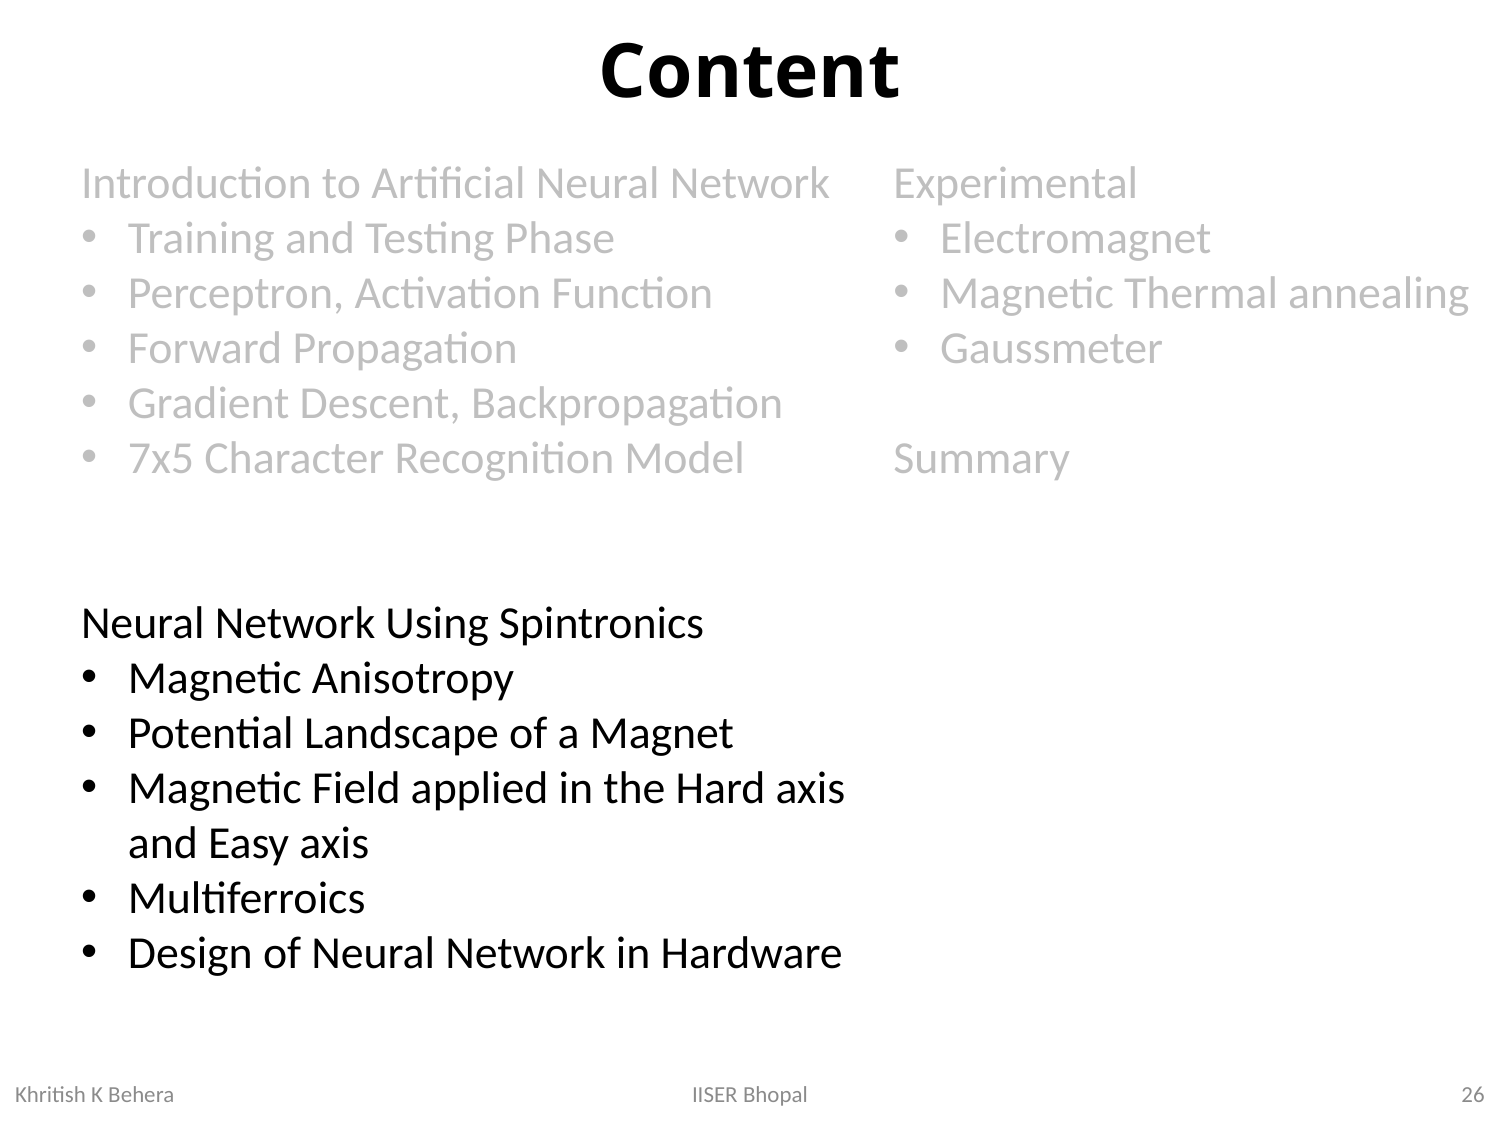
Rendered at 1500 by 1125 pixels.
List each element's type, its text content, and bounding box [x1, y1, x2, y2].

footer IISER Bhopal [496, 1063, 1004, 1124]
text_box Introduction to Artificial Neural Network Training and Testing Phase Perceptron, Activation Function Forward Propagation Gradient Descent, Backpropagation 7x5 Character Recognition Model Neural Network Using Spintronics Magnetic Anisotropy Potential Landscape of a Magnet Magnetic Field applied in the Hard axis and Easy axis Multiferroics Design of Neural Network in Hardware [66, 145, 872, 986]
slide_number 26 [1162, 1063, 1500, 1124]
slide_number Khritish K Behera [0, 1063, 338, 1124]
title Content [0, 1, 1500, 146]
text_box Experimental Electromagnet Magnetic Thermal annealing Gaussmeter Summary [878, 145, 1500, 491]
